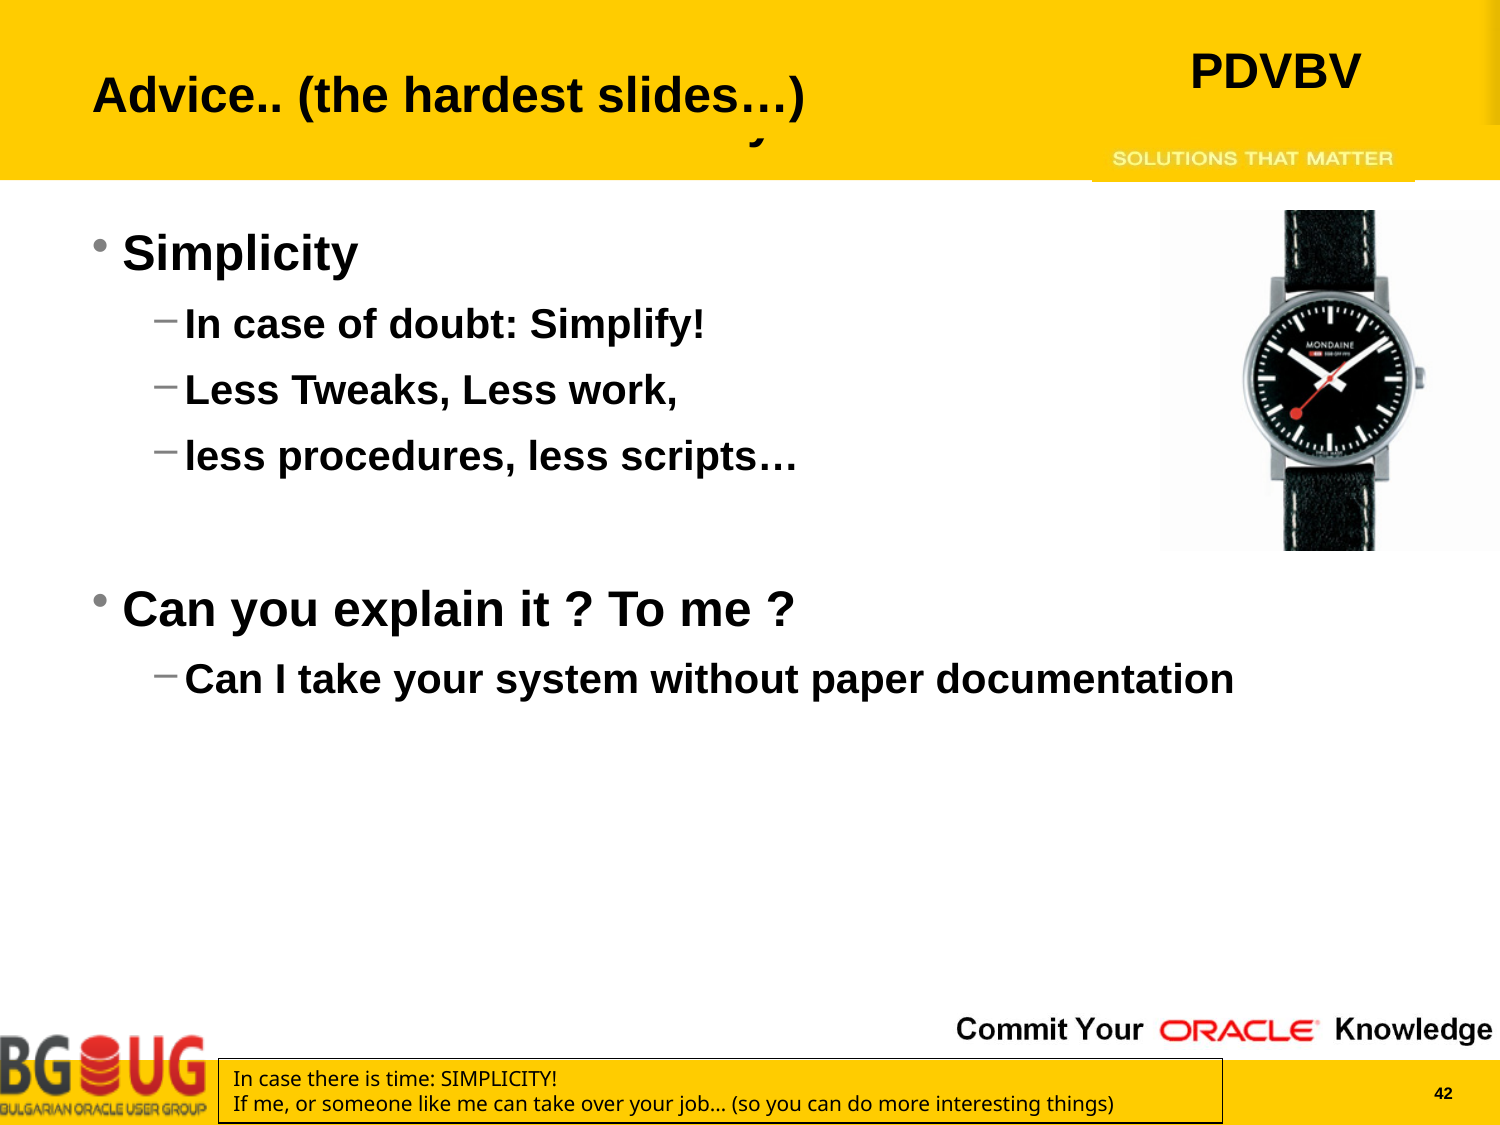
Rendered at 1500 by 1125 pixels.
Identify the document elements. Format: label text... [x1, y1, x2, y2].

list Simplicity In case of doubt: Simplify! Less Tweaks, Less work, less procedures, less scripts… Can you explain it ? To me ? Can I take your system without paper documentation [76, 219, 1389, 1000]
picture [1092, 137, 1415, 182]
picture [952, 1011, 1500, 1050]
picture [1159, 210, 1500, 552]
slide_number 42 [1409, 1074, 1468, 1100]
picture [0, 1034, 207, 1121]
picture [1160, 0, 1500, 125]
text_box In case there is time: SIMPLICITY! If me, or someone like me can take over your job… (so you can do more interesting things) [218, 1058, 1223, 1123]
title Advice.. (the hardest slides…) [76, 45, 1053, 139]
